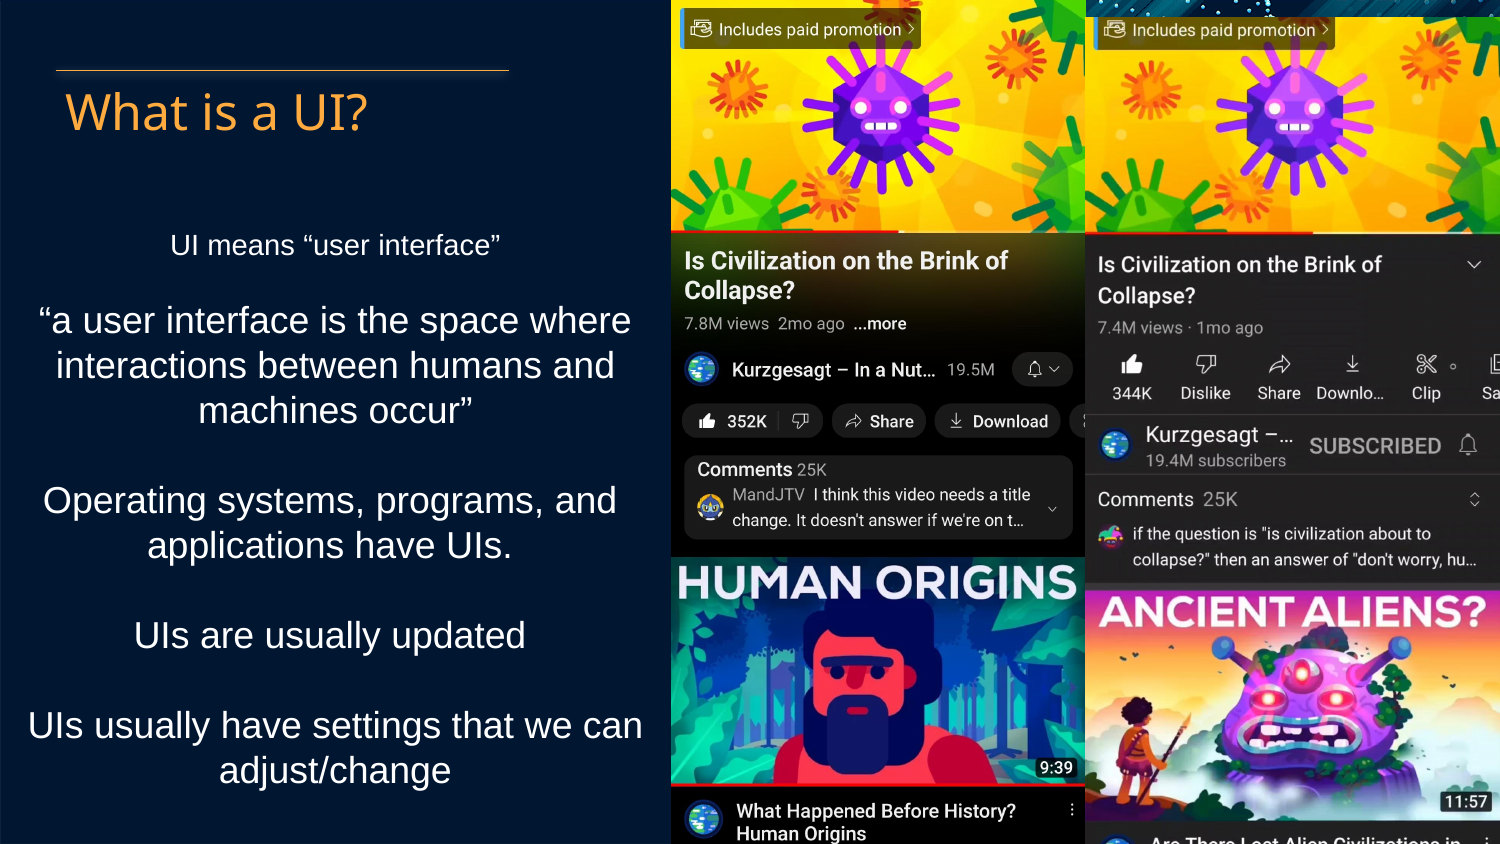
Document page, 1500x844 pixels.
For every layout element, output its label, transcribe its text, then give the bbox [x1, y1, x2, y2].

text_box UI means “user interface” “a user interface is the space where interactions between humans and machines occur” Operating systems, programs, and applications have UIs. UIs are usually updated UIs usually have settings that we can adjust/change [0, 211, 665, 795]
picture [0, 0, 1500, 844]
title What is a UI? [50, 65, 665, 211]
